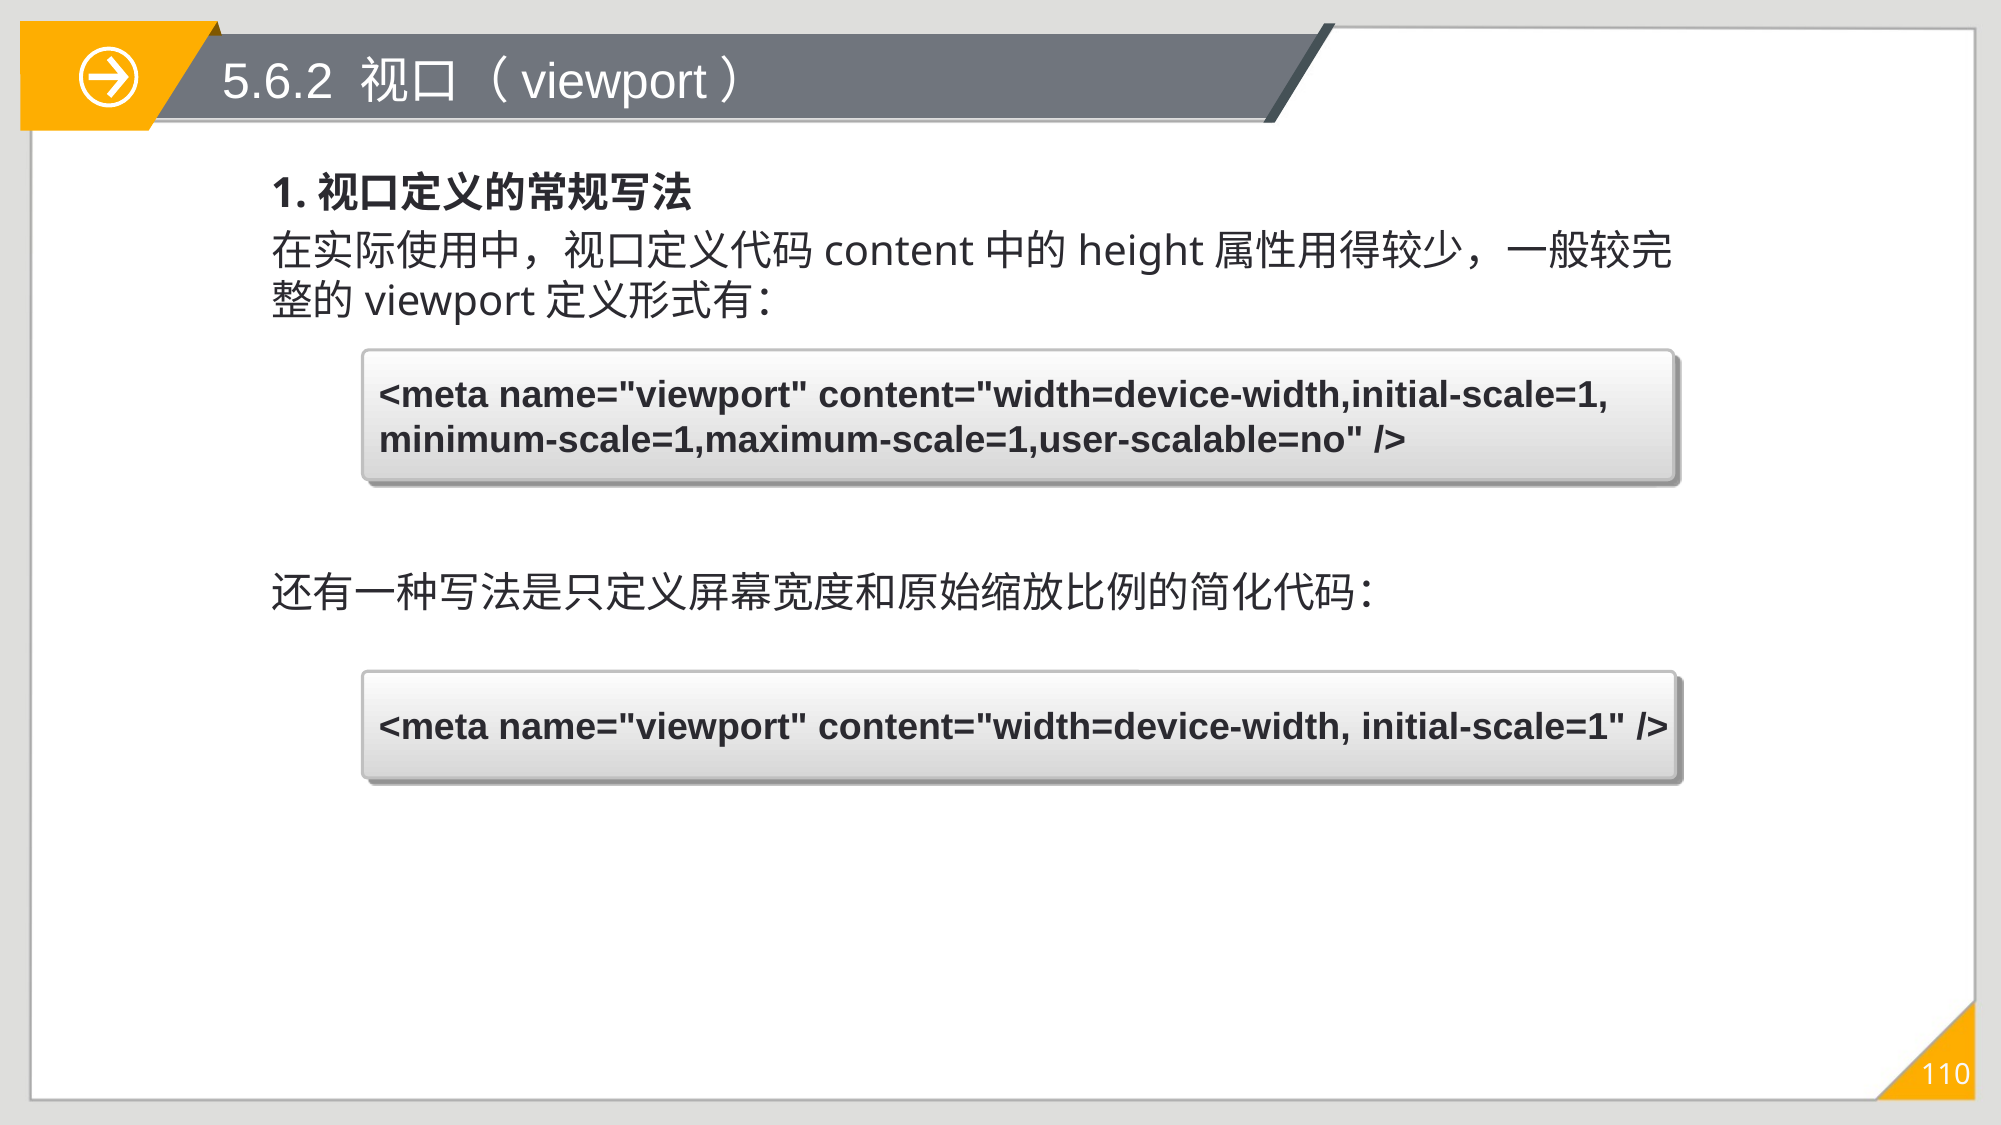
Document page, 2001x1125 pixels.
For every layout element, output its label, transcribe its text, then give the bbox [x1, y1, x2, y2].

text_box <meta name="viewport" content="width=device-width,initial-scale=1, minimum-scale=1,maximum-scale=1,user-scalable=no" /> [362, 349, 1674, 480]
title 5.6.2 视口（viewport） [206, 26, 1792, 131]
text_box <meta name="viewport" content="width=device-width, initial-scale=1" /> [362, 671, 1676, 778]
list 1.视口定义的常规写法 在实际使用中，视口定义代码content中的height属性用得较少，一般较完整的viewport定义形式有： 还有一种写法是只定义屏幕宽度和原始缩放比例的简化代码： [256, 158, 1710, 1012]
picture [0, 0, 2001, 1125]
